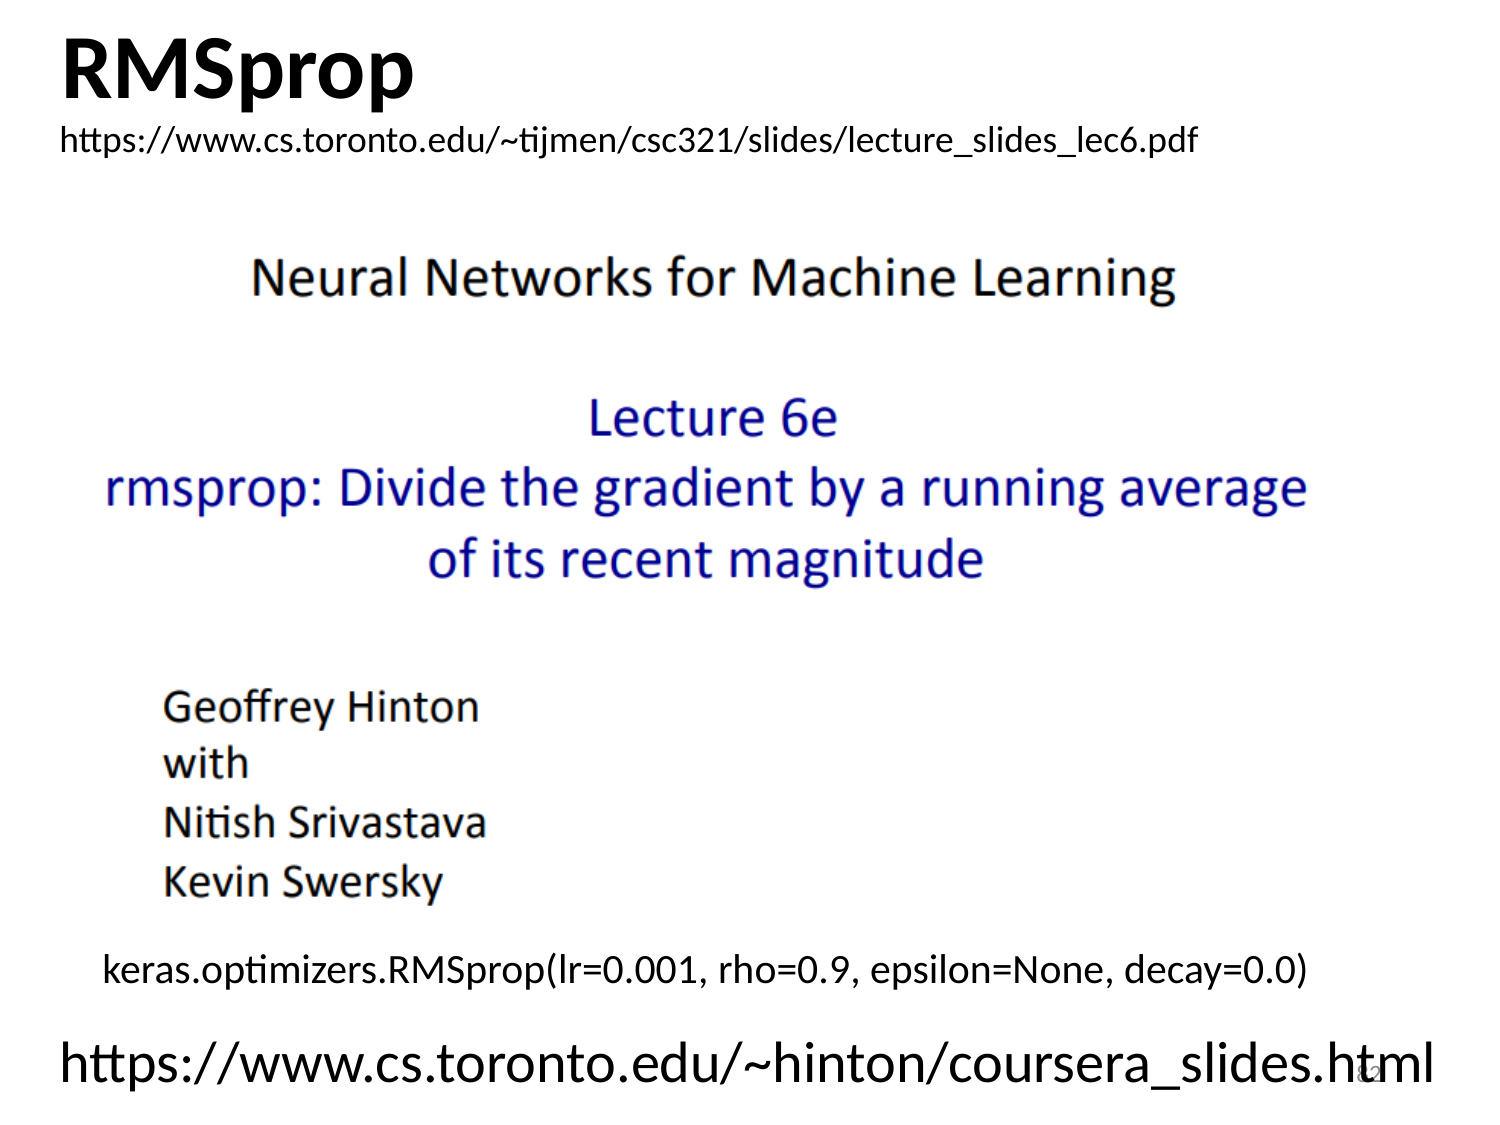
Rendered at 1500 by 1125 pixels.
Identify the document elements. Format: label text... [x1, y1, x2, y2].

text_box https://www.cs.toronto.edu/~tijmen/csc321/slides/lecture_slides_lec6.pdf [44, 107, 1272, 168]
text_box https://www.cs.toronto.edu/~hinton/coursera_slides.html [44, 1016, 1465, 1102]
picture [44, 210, 1366, 926]
text_box keras.optimizers.RMSprop(lr=0.001, rho=0.9, epsilon=None, decay=0.0) [87, 934, 1421, 1000]
text_box RMSprop [46, 0, 431, 125]
